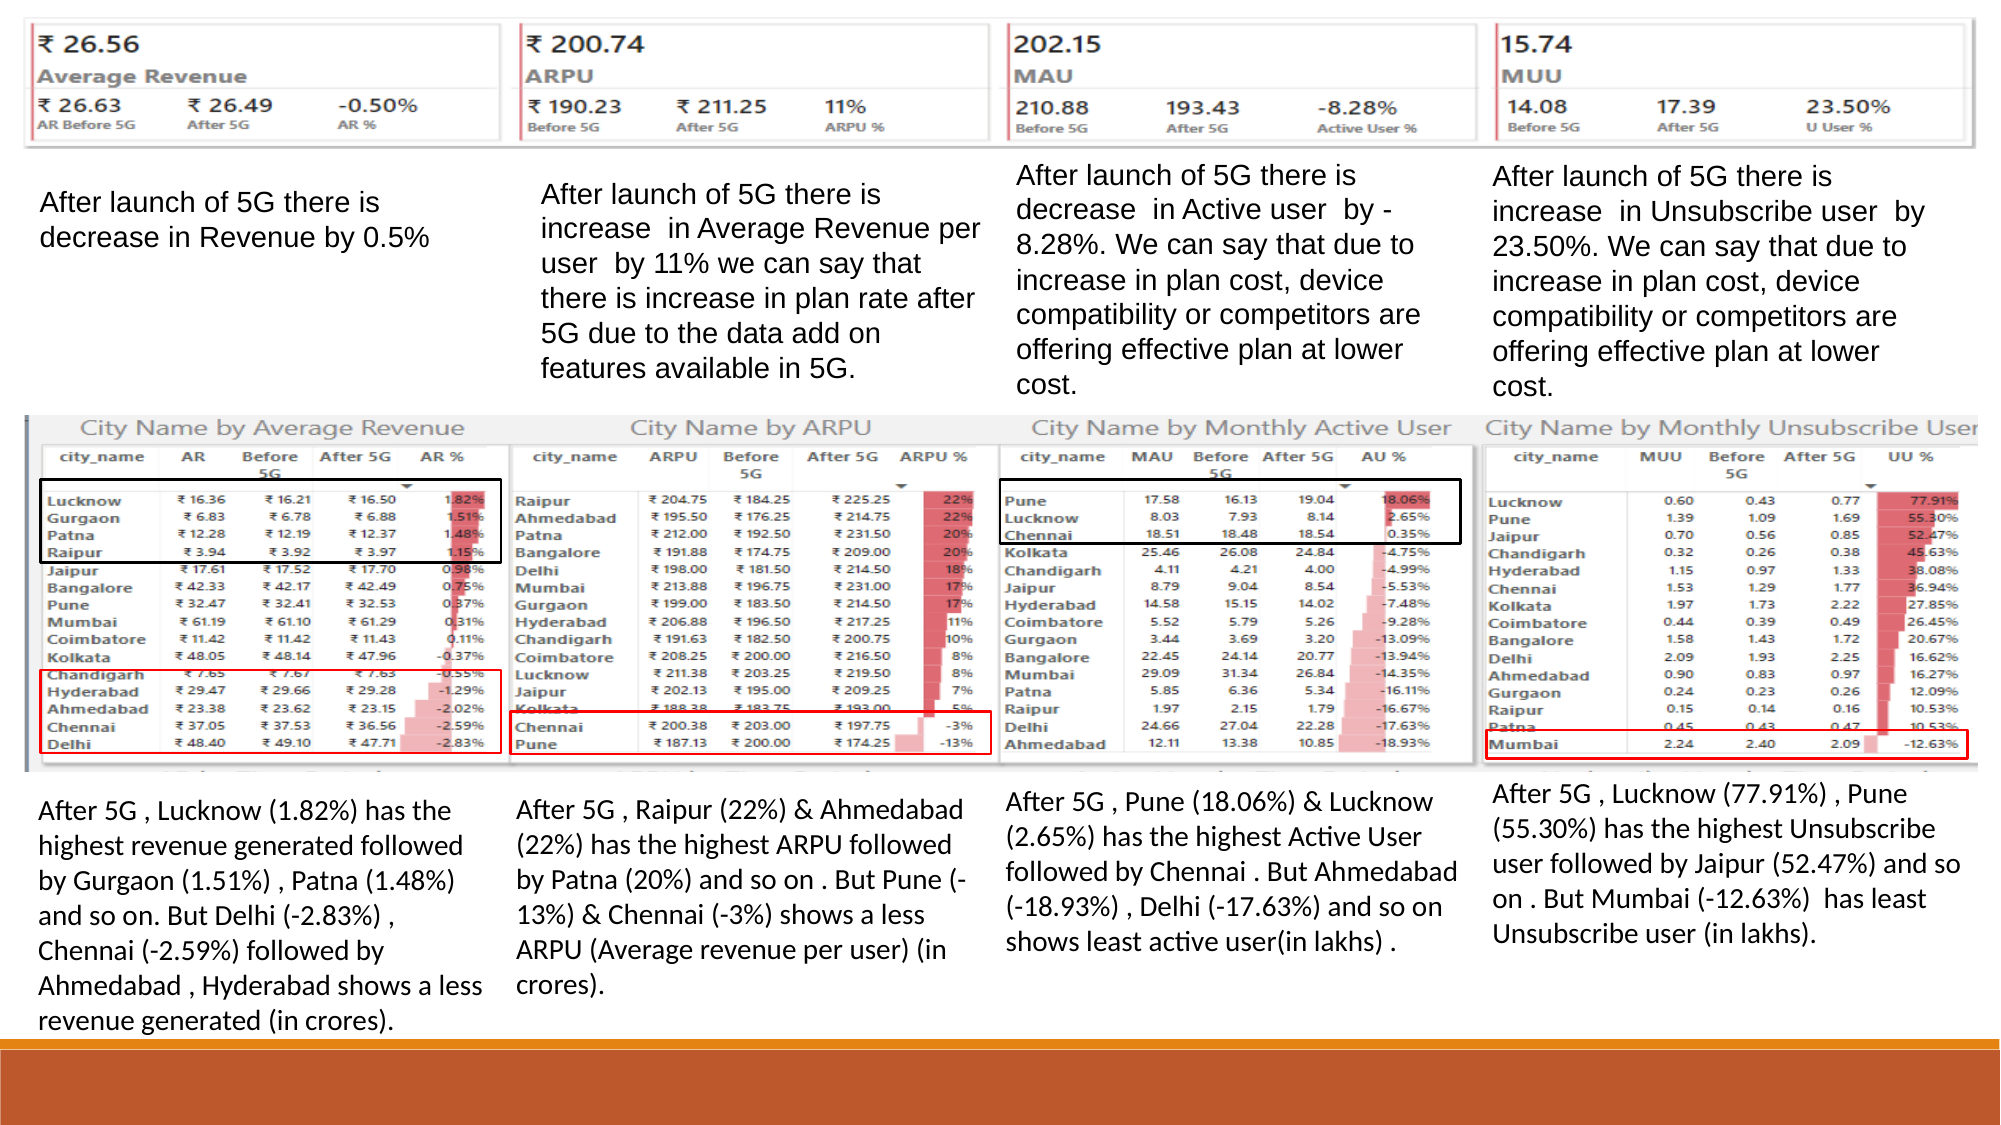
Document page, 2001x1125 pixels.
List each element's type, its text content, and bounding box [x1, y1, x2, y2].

text_box After 5G , Lucknow (77.91%) , Pune (55.30%) has the highest Unsubscribe user followed by Jaipur (52.47%) and so on . But Mumbai (-12.63%) has least Unsubscribe user (in lakhs). [1477, 782, 1977, 957]
text_box After 5G , Raipur (22%) & Ahmedabad (22%) has the highest ARPU followed by Patna (20%) and so on . But Pune (-13%) & Chennai (-3%) shows a less ARPU (Average revenue per user) (in crores). [501, 783, 1000, 1008]
text_box After launch of 5G there is decrease in Revenue by 0.5% [24, 176, 501, 261]
text_box After launch of 5G there is increase in Unsubscribe user by 23.50%. We can say that due to increase in plan cost, device compatibility or competitors are offering effective plan at lower cost. [1477, 159, 1954, 410]
text_box After 5G , Pune (18.06%) & Lucknow (2.65%) has the highest Active User followed by Chennai . But Ahmedabad (-18.93%) , Delhi (-17.63%) and so on shows least active user(in lakhs) . [990, 782, 1478, 965]
text_box After 5G , Lucknow (1.82%) has the highest revenue generated followed by Gurgaon (1.51%) , Patna (1.48%) and so on. But Delhi (-2.83%) , Chennai (-2.59%) followed by Ahmedabad , Hyderabad shows a less revenue generated (in crores). [23, 783, 501, 1044]
text_box After launch of 5G there is decrease in Active user by -8.28%. We can say that due to increase in plan cost, device compatibility or competitors are offering effective plan at lower cost. [1001, 159, 1477, 408]
picture [24, 415, 1979, 773]
picture [22, 16, 1977, 149]
text_box After launch of 5G there is increase in Average Revenue per user by 11% we can say that there is increase in plan rate after 5G due to the data add on features available in 5G. [526, 167, 1001, 393]
